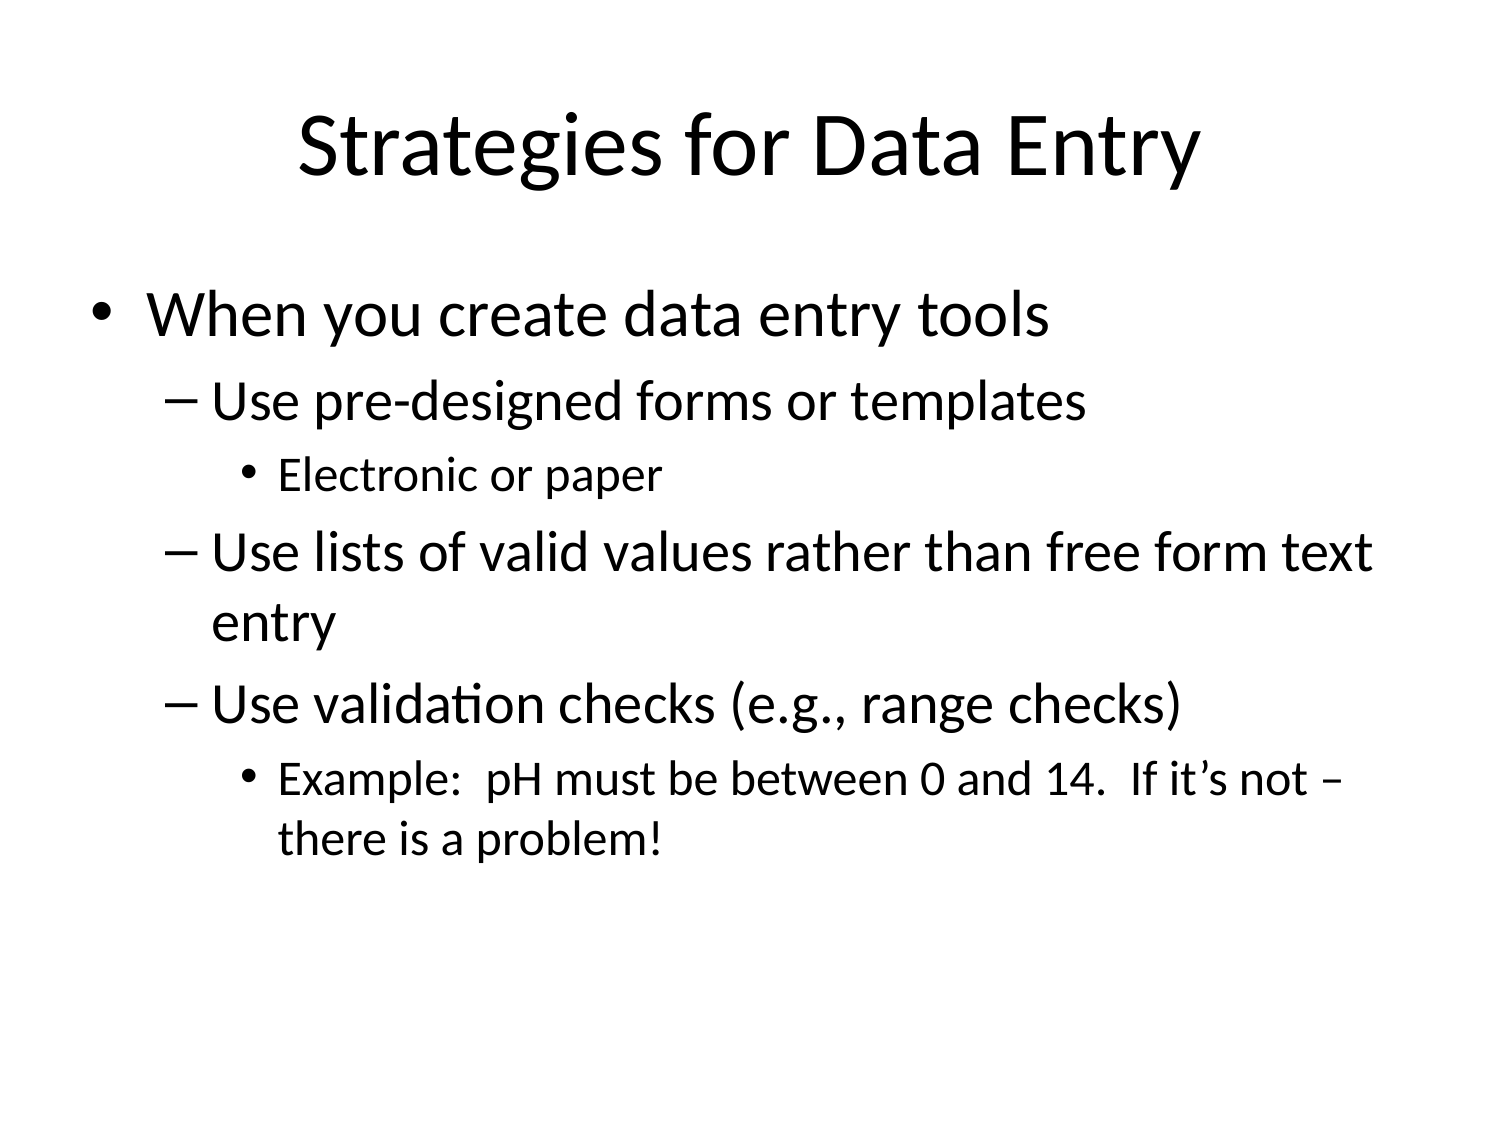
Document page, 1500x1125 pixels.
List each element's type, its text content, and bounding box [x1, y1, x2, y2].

title Strategies for Data Entry [75, 45, 1425, 233]
list When you create data entry tools Use pre-designed forms or templates Electronic or paper Use lists of valid values rather than free form text entry Use validation checks (e.g., range checks) Example: pH must be between 0 and 14. If it’s not – there is a problem! [75, 262, 1425, 1005]
